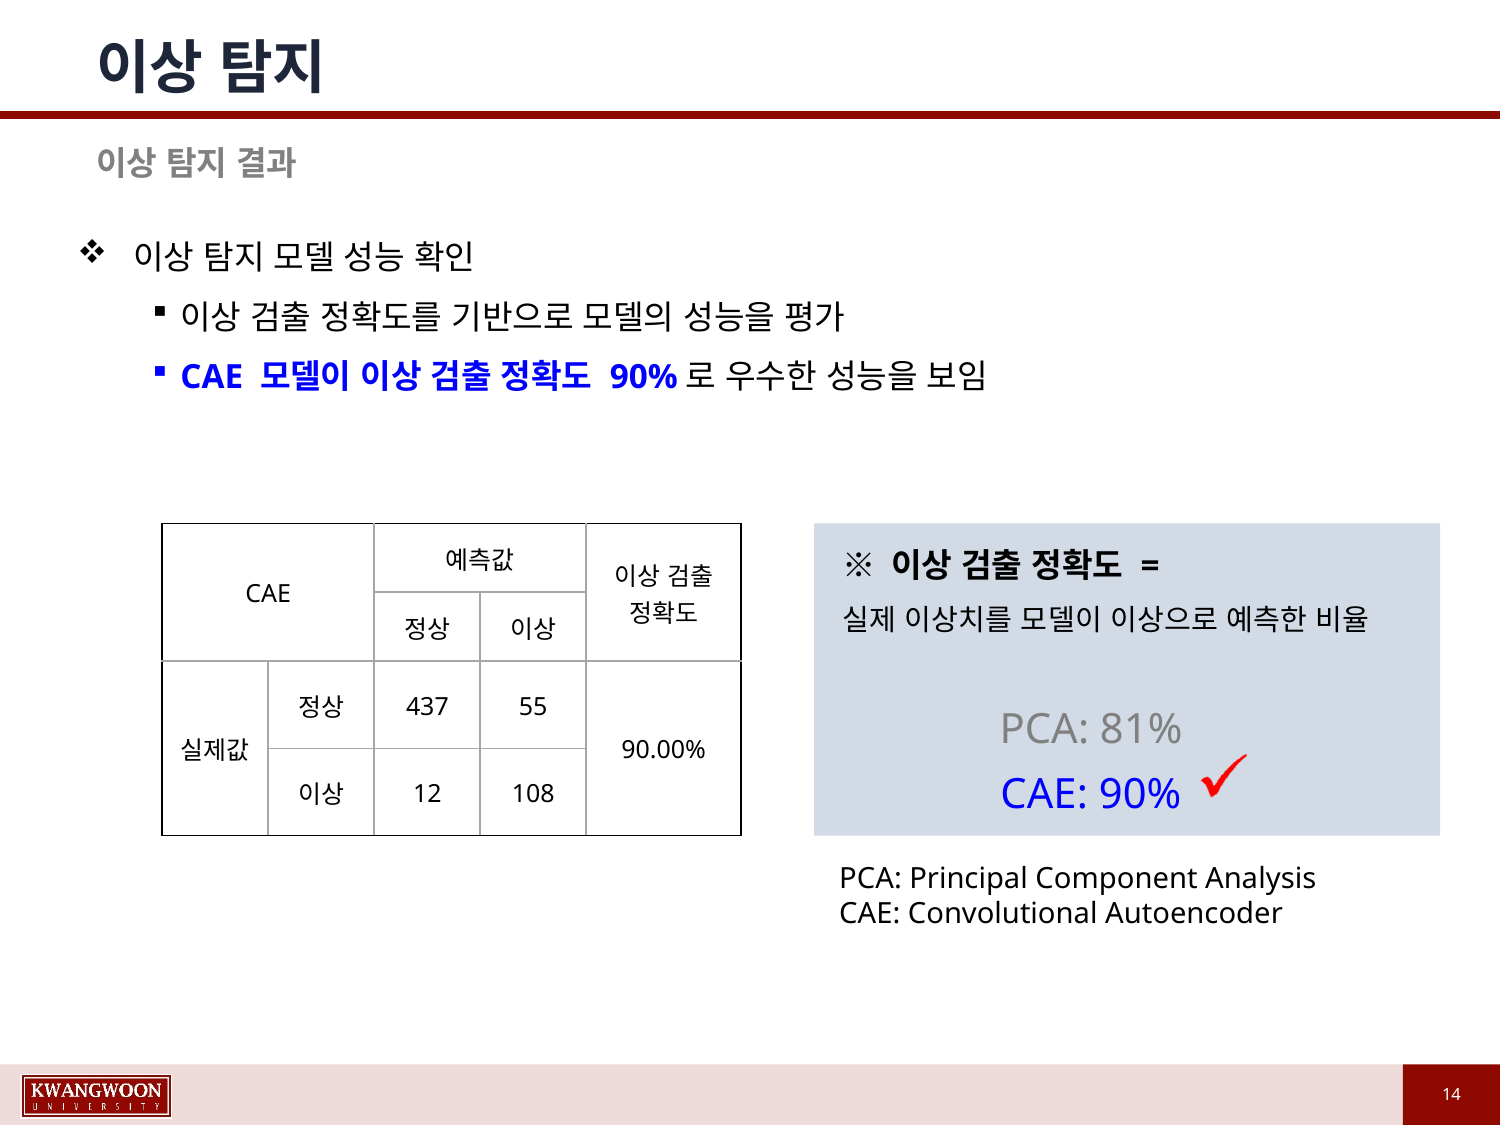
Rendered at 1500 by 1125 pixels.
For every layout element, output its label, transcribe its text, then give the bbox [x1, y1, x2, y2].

table_cell 이상 [481, 593, 585, 660]
picture [1187, 739, 1267, 811]
table_cell 108 [481, 749, 585, 835]
title 이상 탐지 [95, 38, 1449, 96]
table_header CAE [163, 524, 373, 660]
text_box [814, 523, 1441, 836]
table_cell 437 [375, 662, 479, 748]
list 이상 탐지 결과 [95, 141, 1449, 190]
table_header 예측값 [375, 524, 585, 591]
table_cell 12 [375, 749, 479, 835]
table_cell 이상 [269, 749, 373, 835]
text_box PCA: Principal Component Analysis CAE: Convolutional Autoencoder [824, 852, 1332, 938]
table_header 이상 검출 정확도 [587, 524, 740, 660]
table_cell 실제값 [163, 662, 267, 835]
table_cell 정상 [269, 662, 373, 748]
text_box 이상 탐지 모델 성능 확인 이상 검출 정확도를 기반으로 모델의 성능을 평가 CAE 모델이 이상 검출 정확도 90%로 우수한 성능을 보임 [62, 208, 1449, 403]
text_box PCA: 81% CAE: 90% [853, 679, 1329, 825]
table_cell 90.00% [587, 662, 740, 835]
table_cell 정상 [375, 593, 479, 660]
picture [20, 1074, 172, 1119]
table_cell 55 [481, 662, 585, 748]
